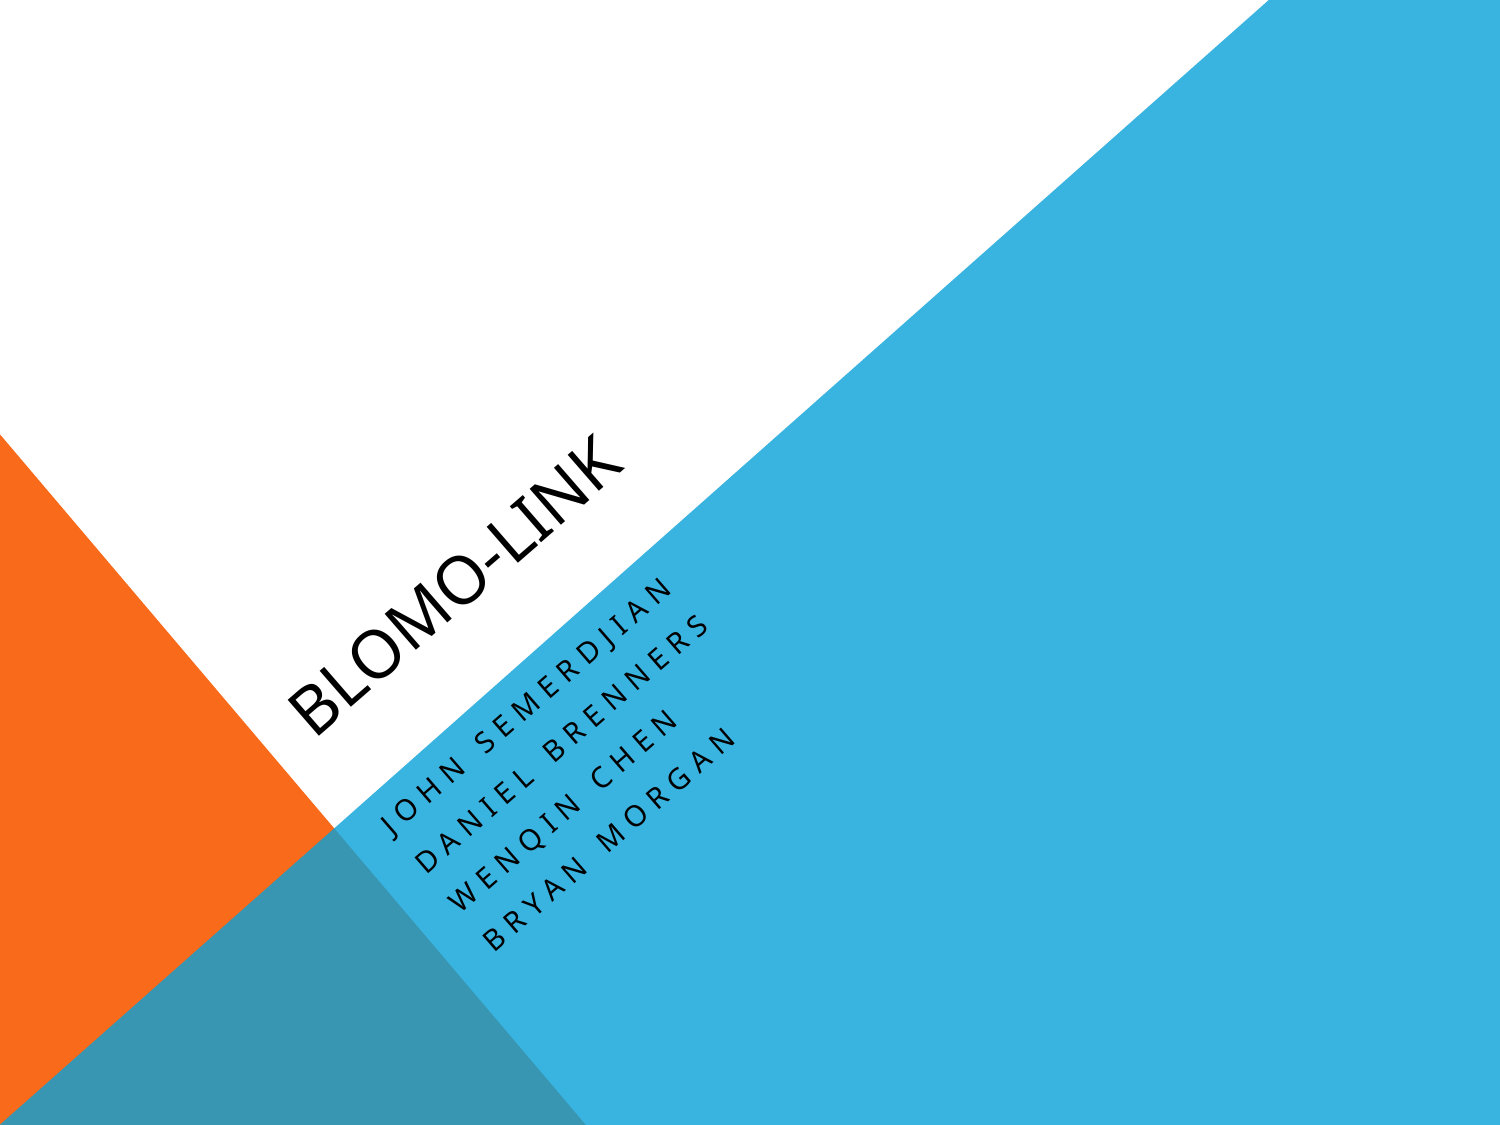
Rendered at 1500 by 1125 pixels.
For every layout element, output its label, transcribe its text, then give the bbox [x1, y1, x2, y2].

title Blomo-link [182, 4, 1012, 762]
subtitle John Semerdjian Daniel Brenners Wenqin Chen Bryan Morgan [360, 122, 1372, 1059]
